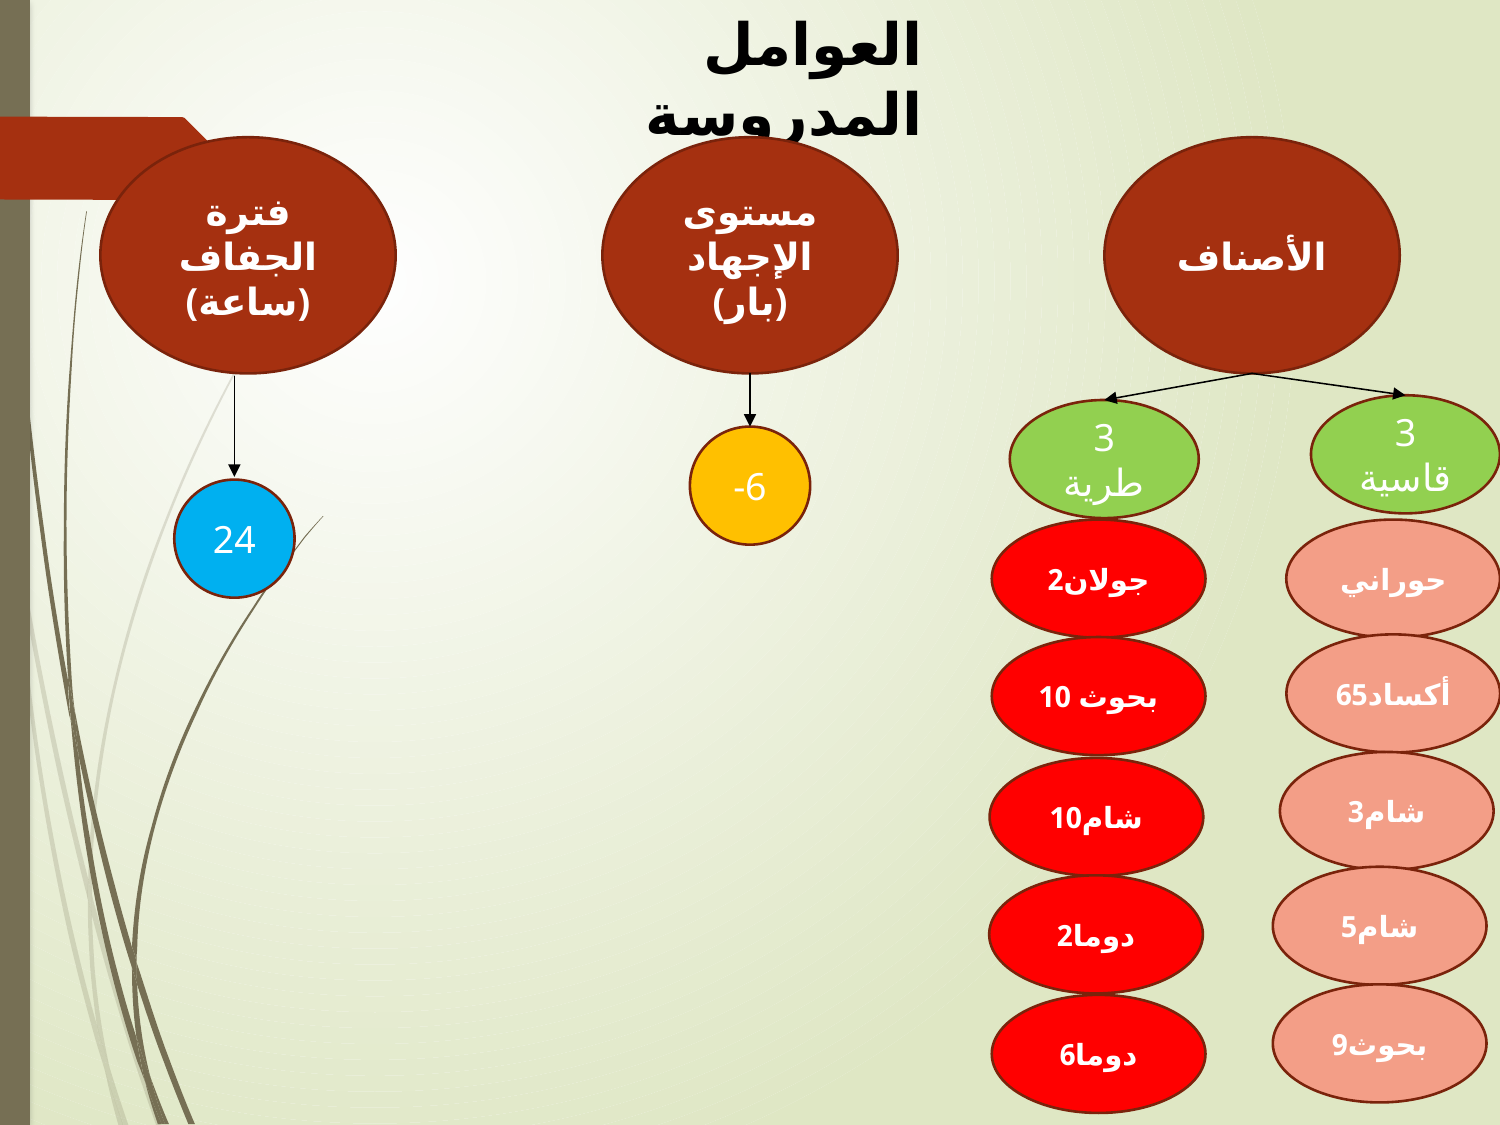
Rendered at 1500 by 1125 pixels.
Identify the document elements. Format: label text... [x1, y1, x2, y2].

text_box شام10 [988, 756, 1205, 876]
text_box بحوث 10 [990, 635, 1207, 757]
text_box دوما6 [990, 993, 1207, 1115]
text_box 3 قاسية [1309, 394, 1500, 515]
text_box -6 [688, 425, 812, 546]
text_box فترة الجفاف (ساعة) [99, 135, 397, 375]
text_box أكساد65 [1285, 633, 1500, 753]
text_box شام5 [1271, 865, 1488, 985]
text_box مستوى الإجهاد (بار) [601, 135, 899, 375]
text_box 3 طرية [1008, 398, 1201, 519]
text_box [1253, 373, 1406, 396]
text_box بحوث9 [1271, 983, 1488, 1104]
text_box شام3 [1278, 750, 1495, 869]
text_box 24 [172, 478, 296, 599]
text_box جولان2 [990, 518, 1207, 637]
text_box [1104, 373, 1253, 401]
text_box الأصناف [1103, 135, 1402, 372]
text_box دوما2 [987, 874, 1205, 994]
text_box حوراني [1284, 518, 1500, 636]
text_box العوامل المدروسة [562, 0, 938, 155]
